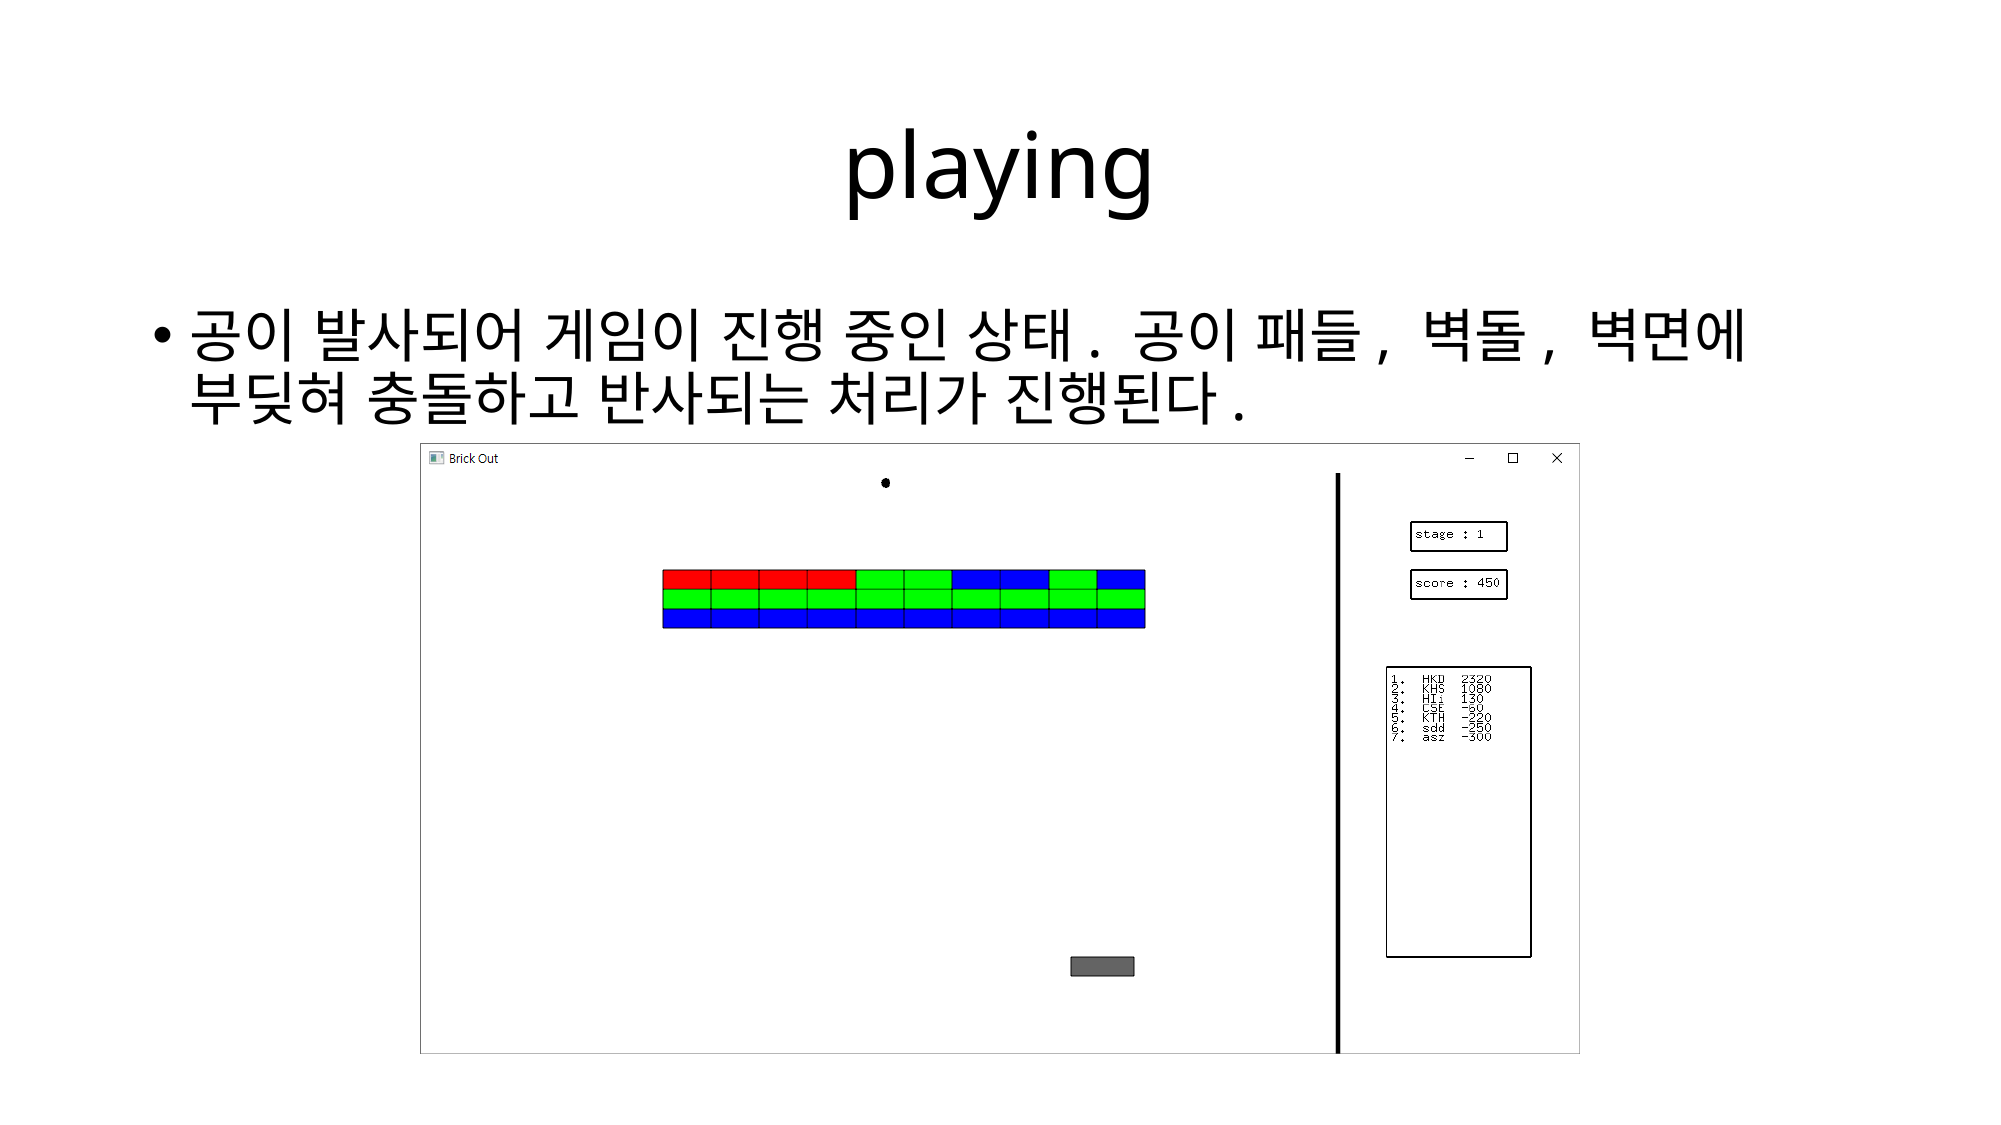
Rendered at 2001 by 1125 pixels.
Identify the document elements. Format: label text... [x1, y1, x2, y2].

title playing [137, 59, 1863, 278]
list 공이 발사되어 게임이 진행 중인 상태. 공이 패들, 벽돌, 벽면에 부딪혀 충돌하고 반사되는 처리가 진행된다. [137, 299, 1863, 1014]
picture [419, 443, 1580, 1054]
